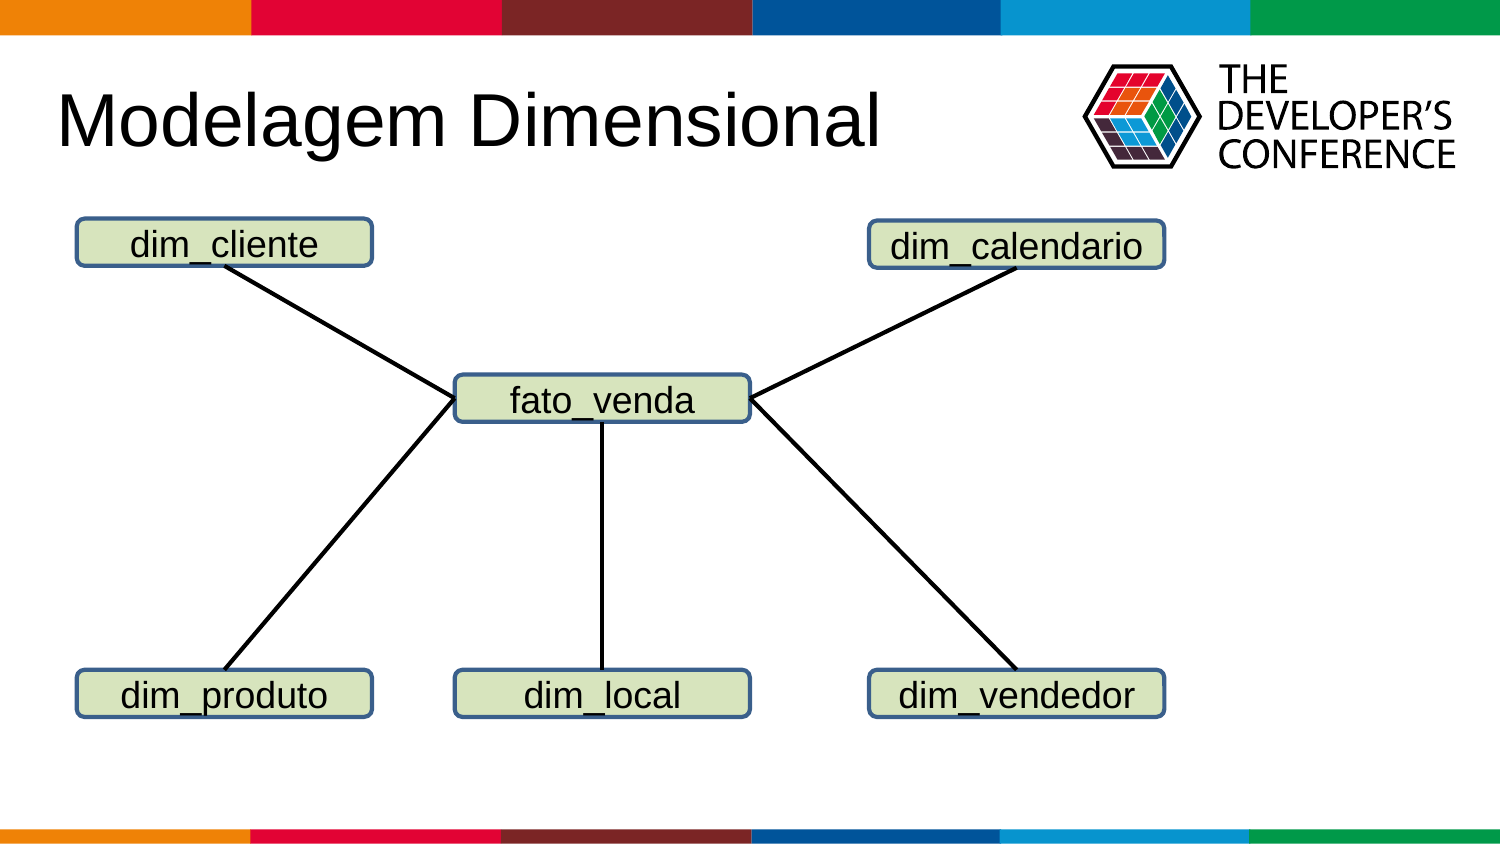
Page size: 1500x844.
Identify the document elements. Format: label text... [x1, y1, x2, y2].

title Modelagem Dimensional [41, 59, 975, 174]
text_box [224, 265, 455, 397]
text_box dim_local [452, 667, 753, 720]
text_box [224, 397, 455, 670]
text_box dim_calendario [866, 218, 1167, 270]
text_box dim_cliente [74, 216, 375, 268]
text_box dim_vendedor [866, 667, 1167, 720]
text_box fato_venda [459, 372, 744, 424]
text_box dim_produto [74, 667, 375, 720]
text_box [749, 405, 1017, 670]
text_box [749, 267, 1017, 399]
